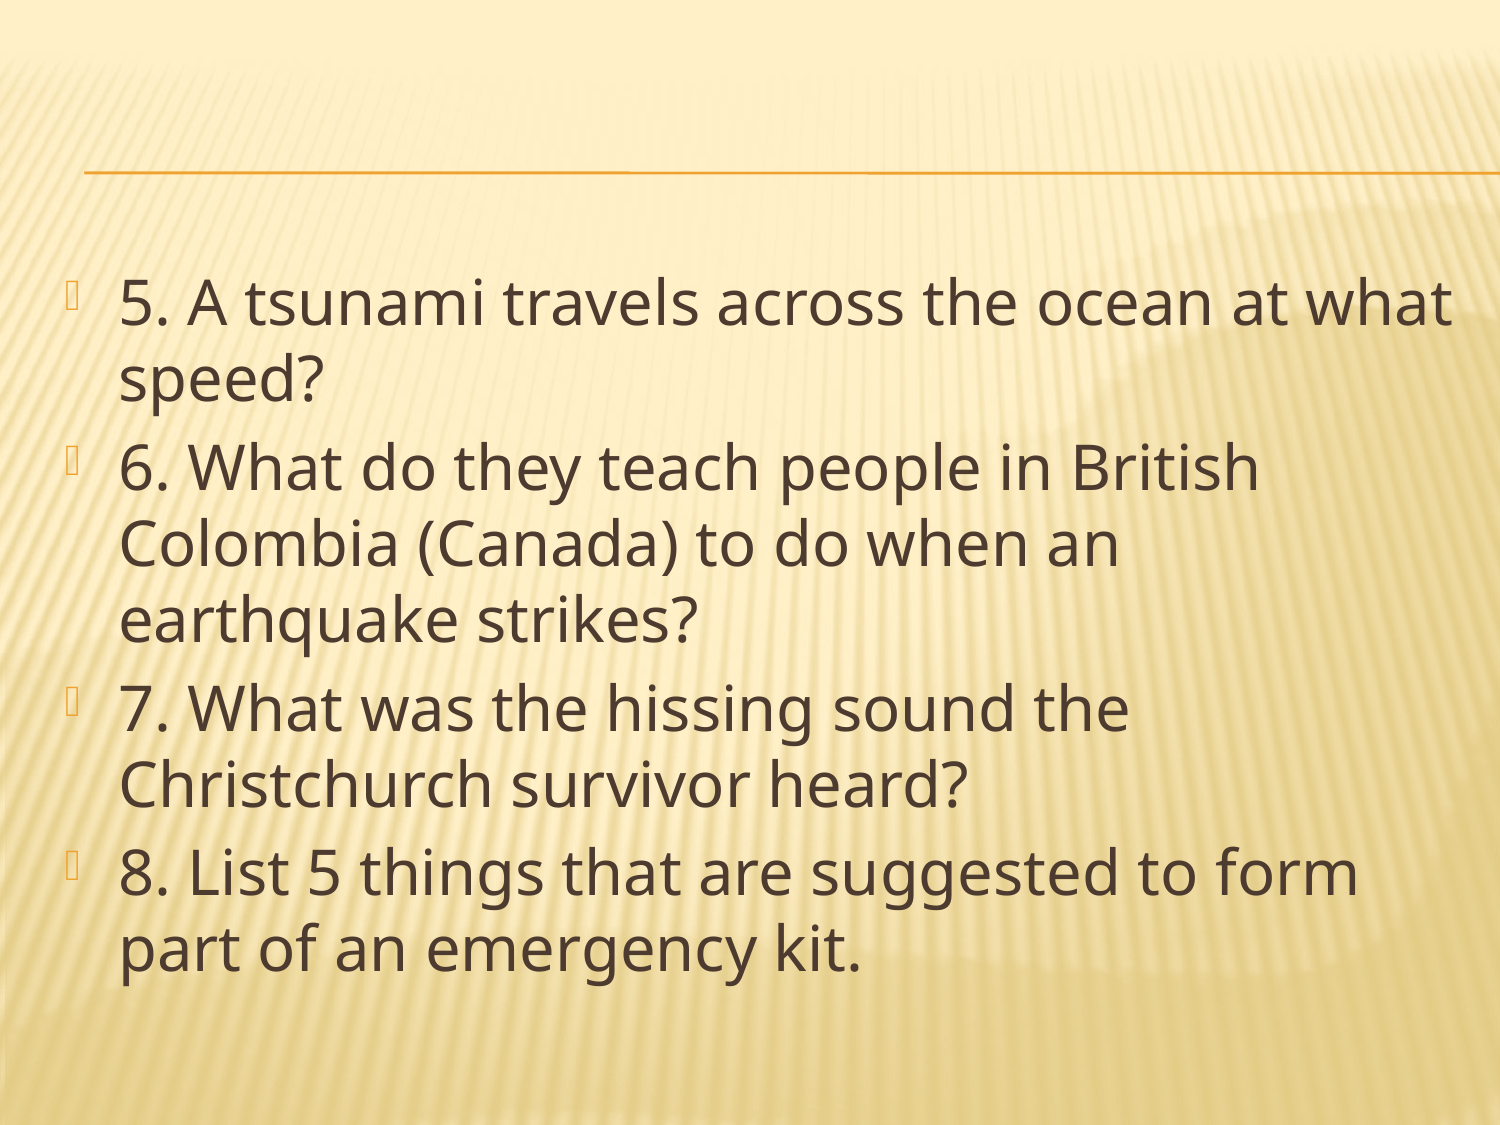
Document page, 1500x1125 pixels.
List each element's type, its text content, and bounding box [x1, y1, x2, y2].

list 5. A tsunami travels across the ocean at what speed? 6. What do they teach people in British Colombia (Canada) to do when an earthquake strikes? 7. What was the hissing sound the Christchurch survivor heard? 8. List 5 things that are suggested to form part of an emergency kit. [50, 254, 1475, 998]
